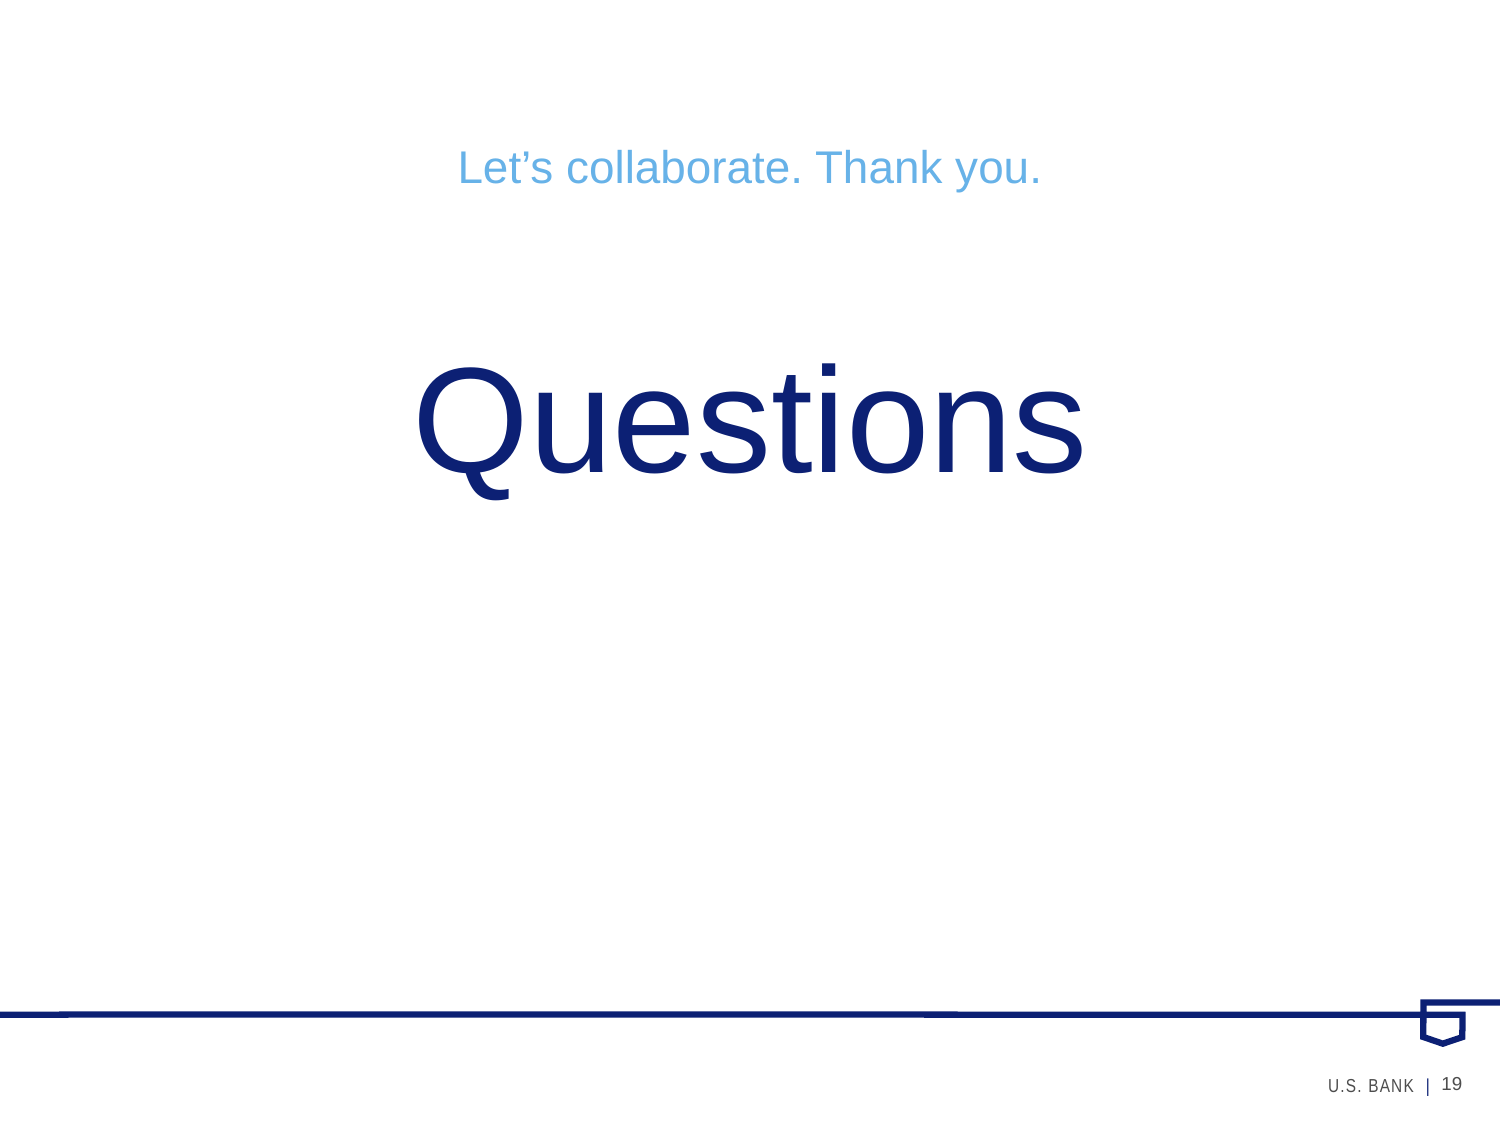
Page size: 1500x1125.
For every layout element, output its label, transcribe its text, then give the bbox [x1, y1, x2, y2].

list Let’s collaborate. Thank you. [75, 95, 1425, 200]
list Questions [75, 314, 1425, 975]
